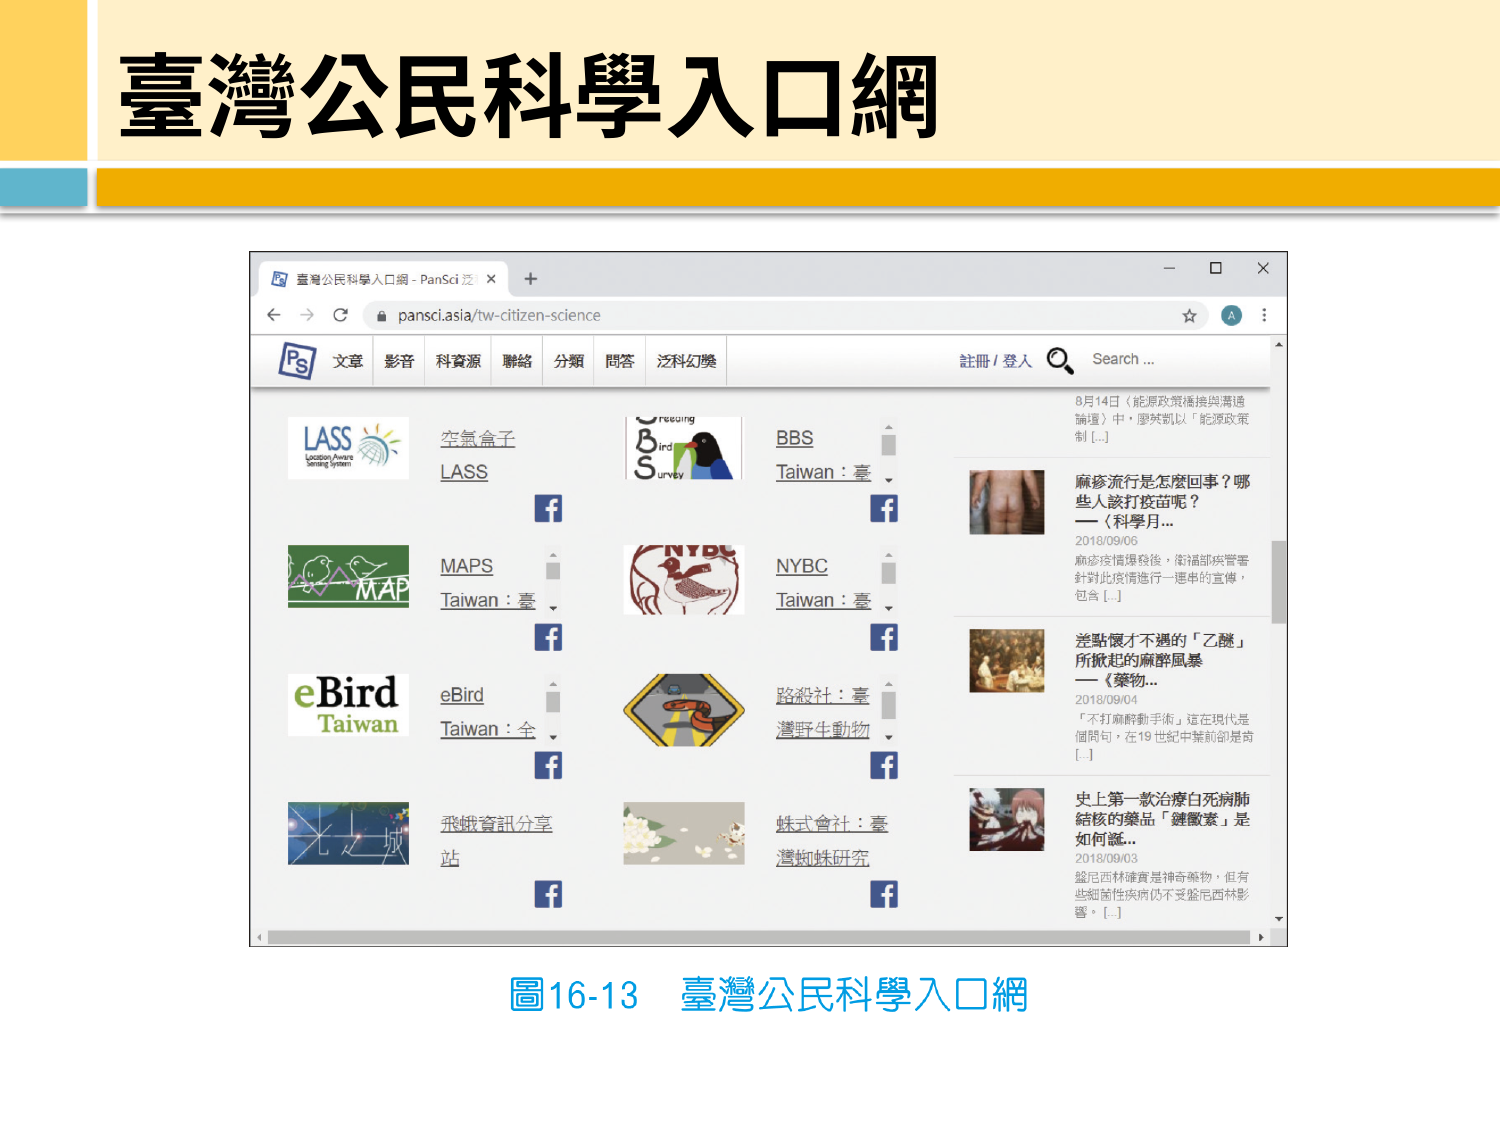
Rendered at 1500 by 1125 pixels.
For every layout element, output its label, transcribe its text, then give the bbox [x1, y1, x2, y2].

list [224, 231, 1315, 1024]
title 臺灣公民科學入口網 [100, 26, 1438, 161]
